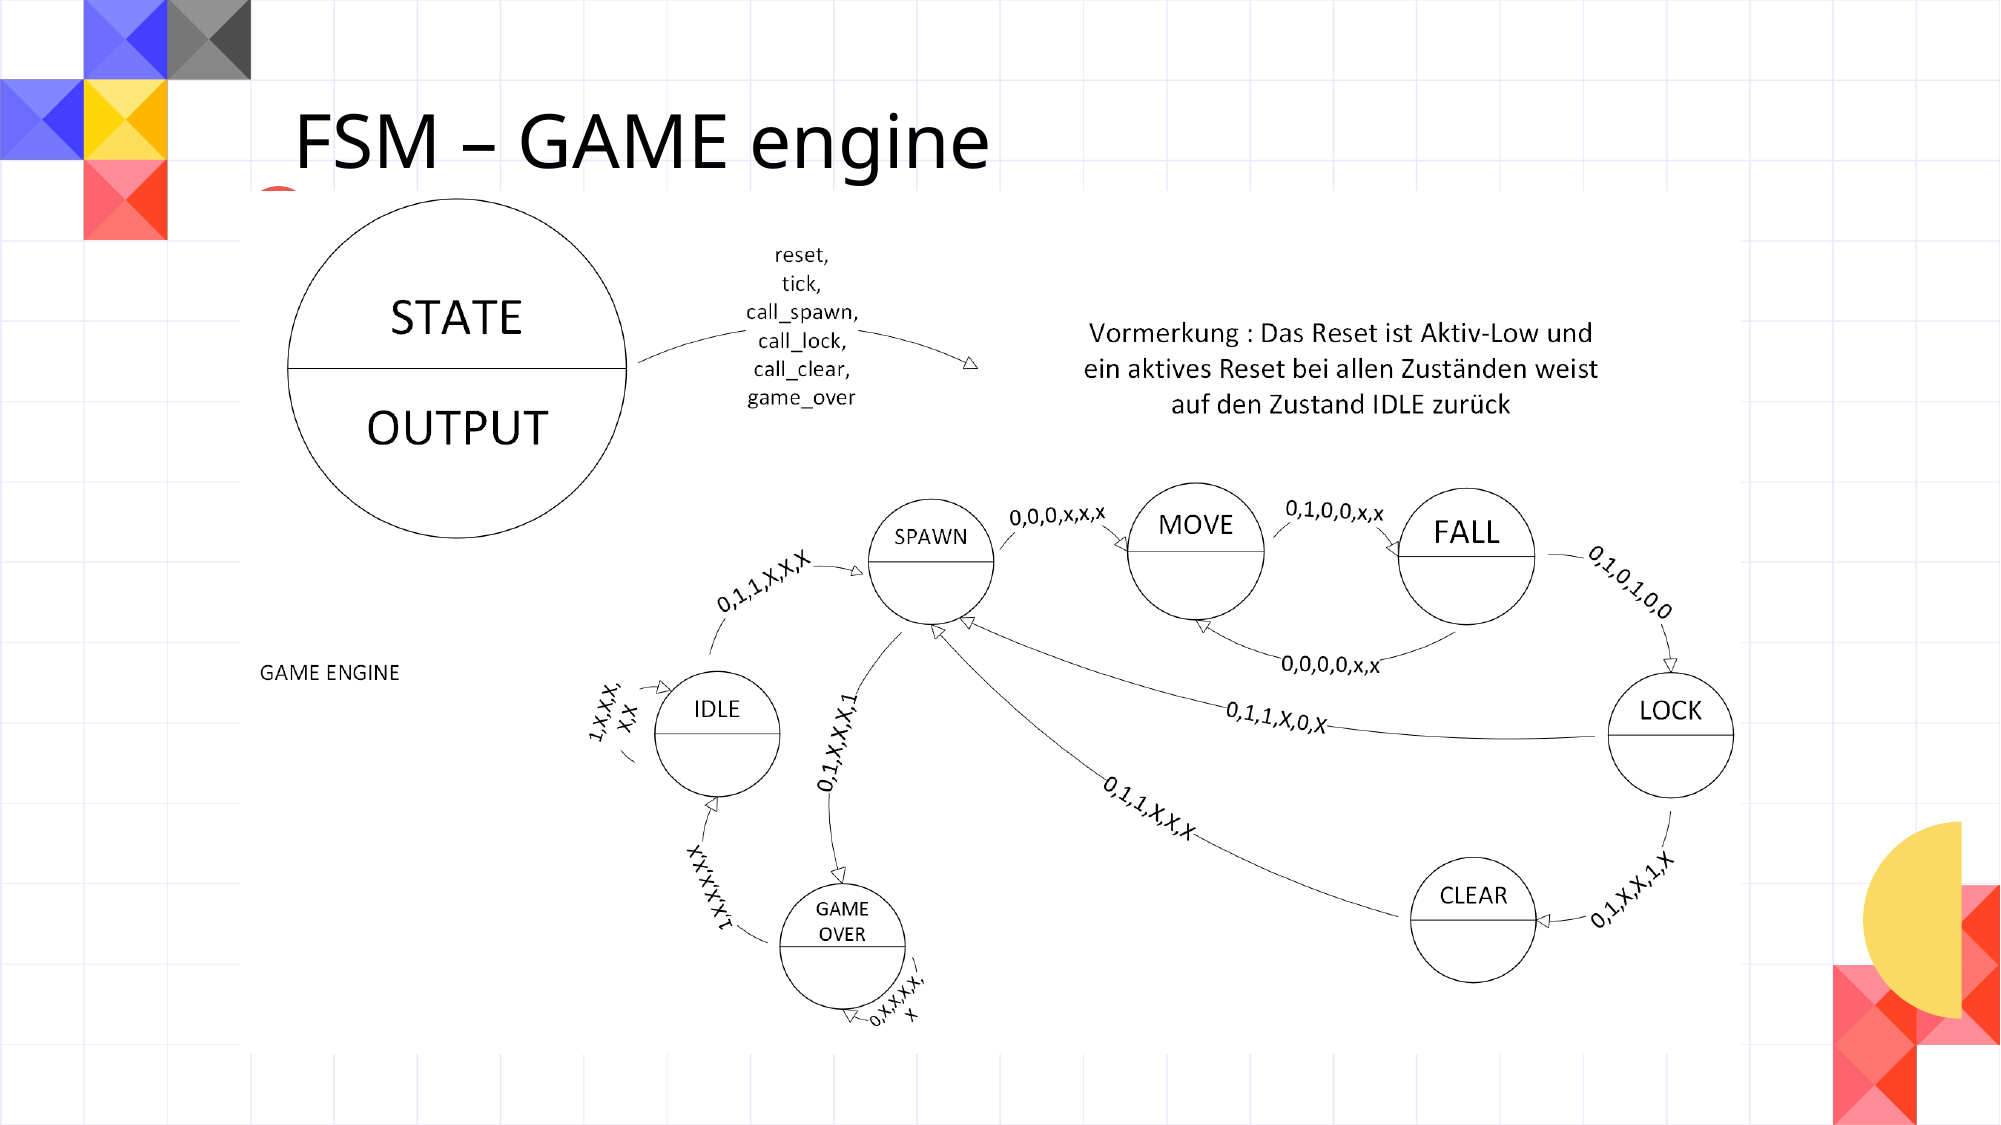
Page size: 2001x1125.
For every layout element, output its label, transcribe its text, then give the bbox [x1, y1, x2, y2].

text_box FSM – GAME engine [278, 85, 1088, 191]
picture [0, 0, 2000, 1125]
